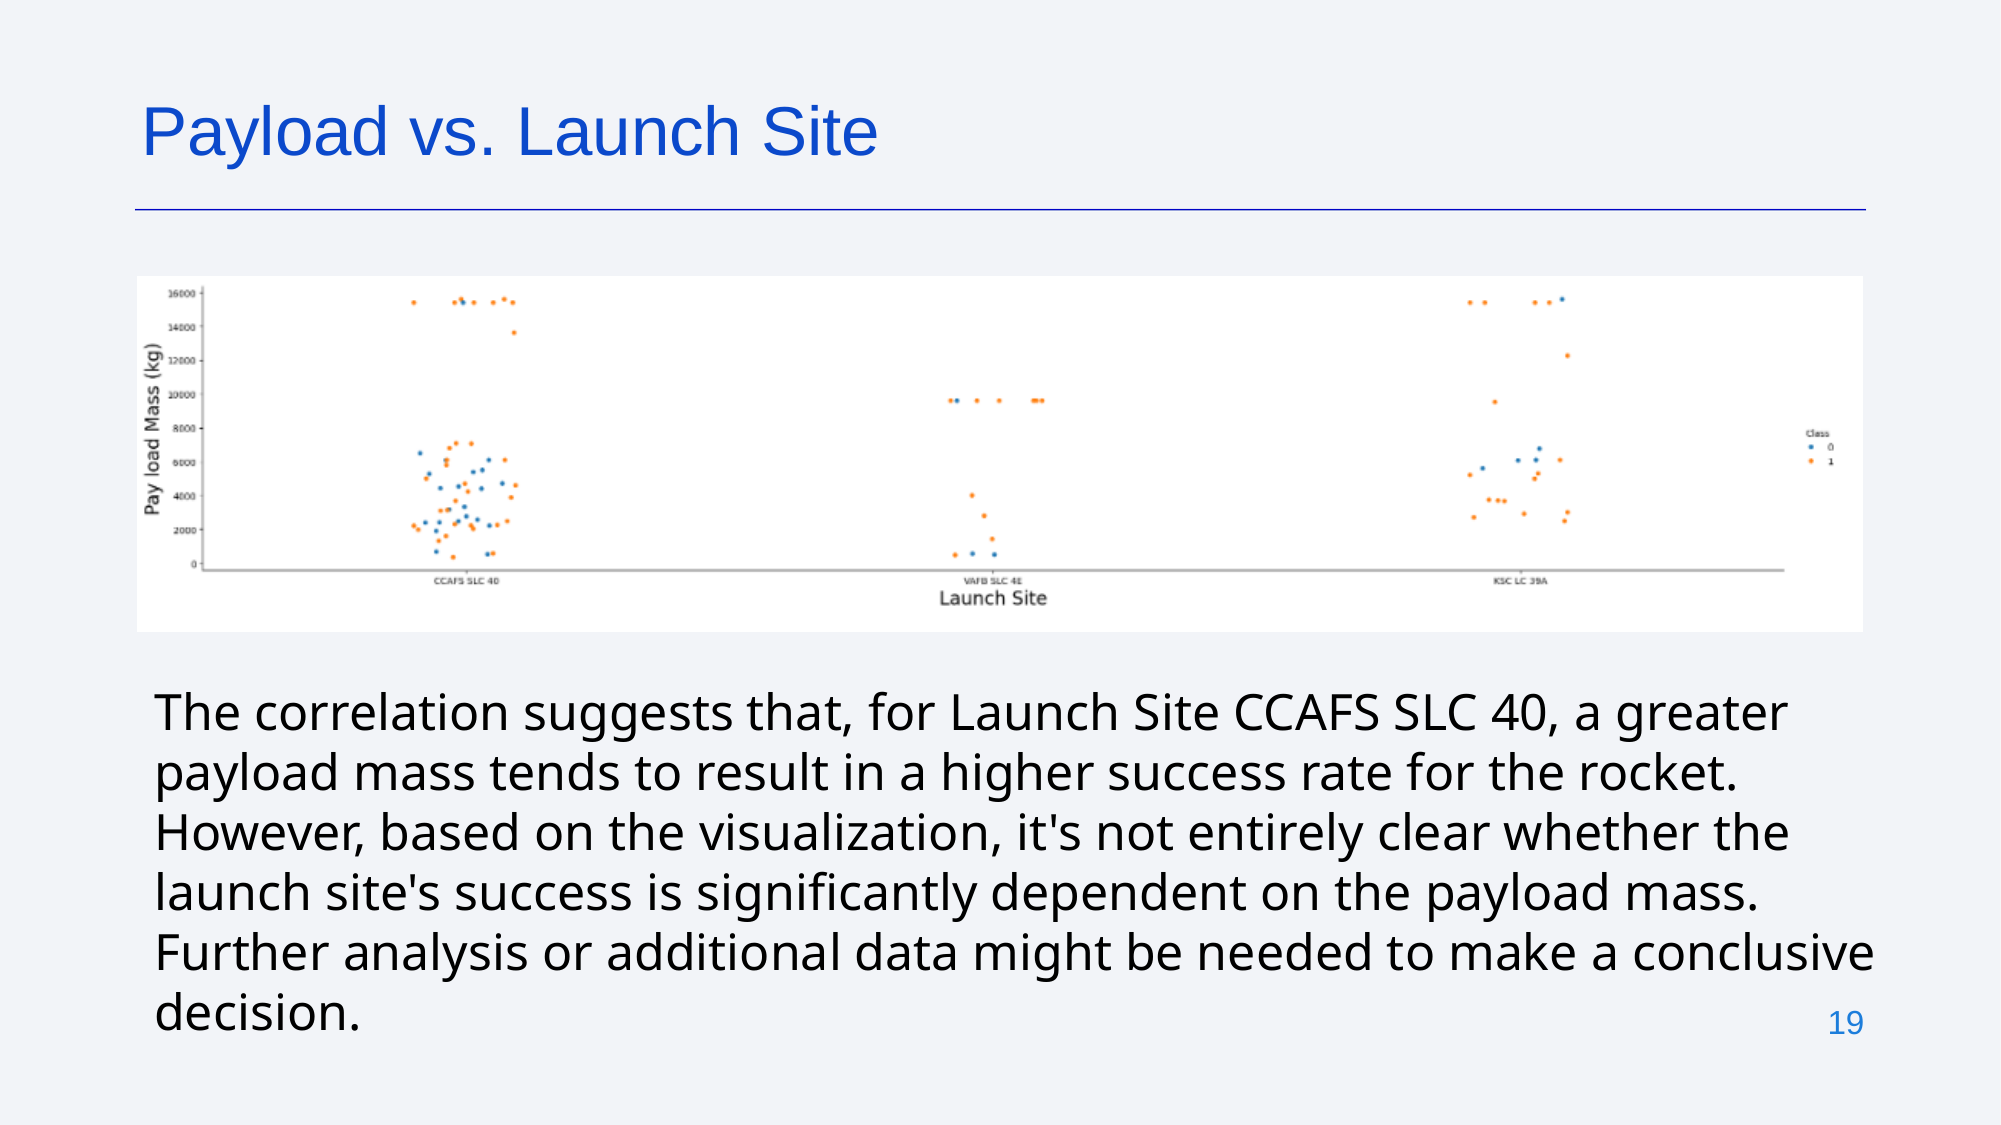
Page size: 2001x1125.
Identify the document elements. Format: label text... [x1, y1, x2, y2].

picture [0, 0, 2001, 1125]
slide_number ‹#› [1429, 988, 1880, 1055]
text_box Payload vs. Launch Site [126, 88, 1852, 179]
text_box The correlation suggests that, for Launch Site CCAFS SLC 40, a greater payload mass tends to result in a higher success rate for the rocket. However, based on the visualization, it's not entirely clear whether the launch site's success is significantly dependent on the payload mass. Further analysis or additional data might be needed to make a conclusive decision. [139, 665, 1897, 923]
